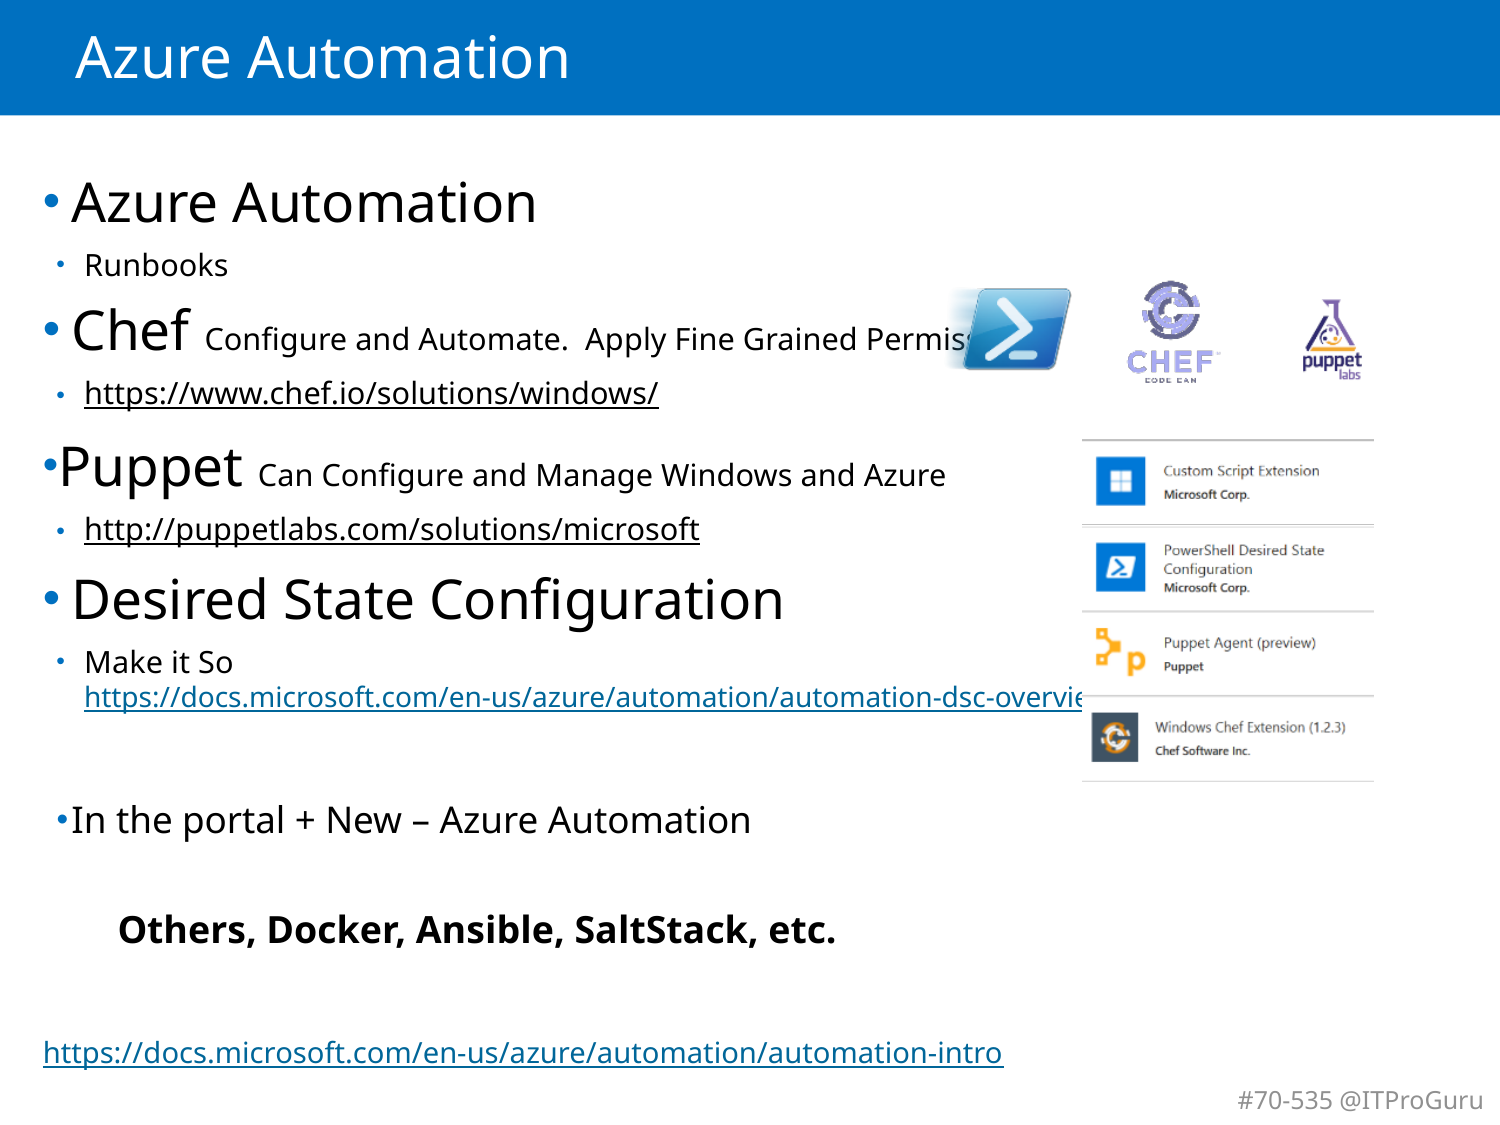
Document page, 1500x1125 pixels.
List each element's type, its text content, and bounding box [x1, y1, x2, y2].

list Azure Automation Runbooks Chef Configure and Automate. Apply Fine Grained Permissions https://www.chef.io/solutions/windows/ Puppet Can Configure and Manage Windows and Azure http://puppetlabs.com/solutions/microsoft Desired State Configuration Make it So https://docs.microsoft.com/en-us/azure/automation/automation-dsc-overview In the portal + New – Azure Automation [42, 167, 1450, 1013]
picture [1119, 275, 1225, 390]
list https://docs.microsoft.com/en-us/azure/automation/automation-intro [42, 1034, 1450, 1103]
title Azure Automation [75, 0, 1351, 122]
picture [1082, 439, 1374, 783]
picture [944, 258, 1087, 401]
picture [1295, 291, 1370, 390]
text_box Others, Docker, Ansible, SaltStack, etc. [102, 899, 863, 959]
